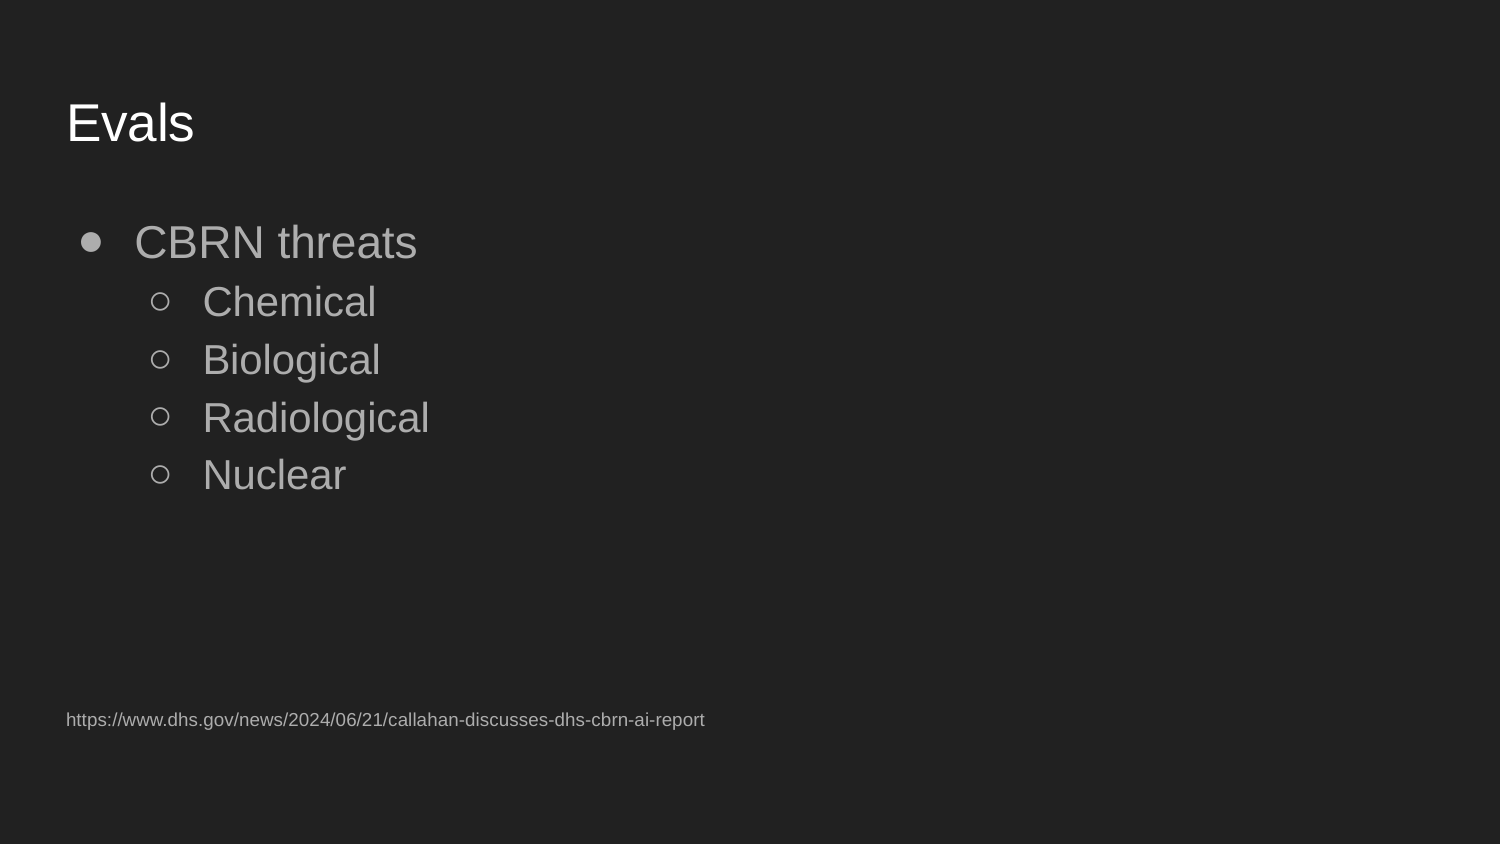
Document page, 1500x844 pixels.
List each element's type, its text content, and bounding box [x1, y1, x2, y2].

title Evals [51, 72, 1449, 167]
list CBRN threats Chemical Biological Radiological Nuclear https://www.dhs.gov/news/2024/06/21/callahan-discusses-dhs-cbrn-ai-report [51, 189, 1449, 750]
